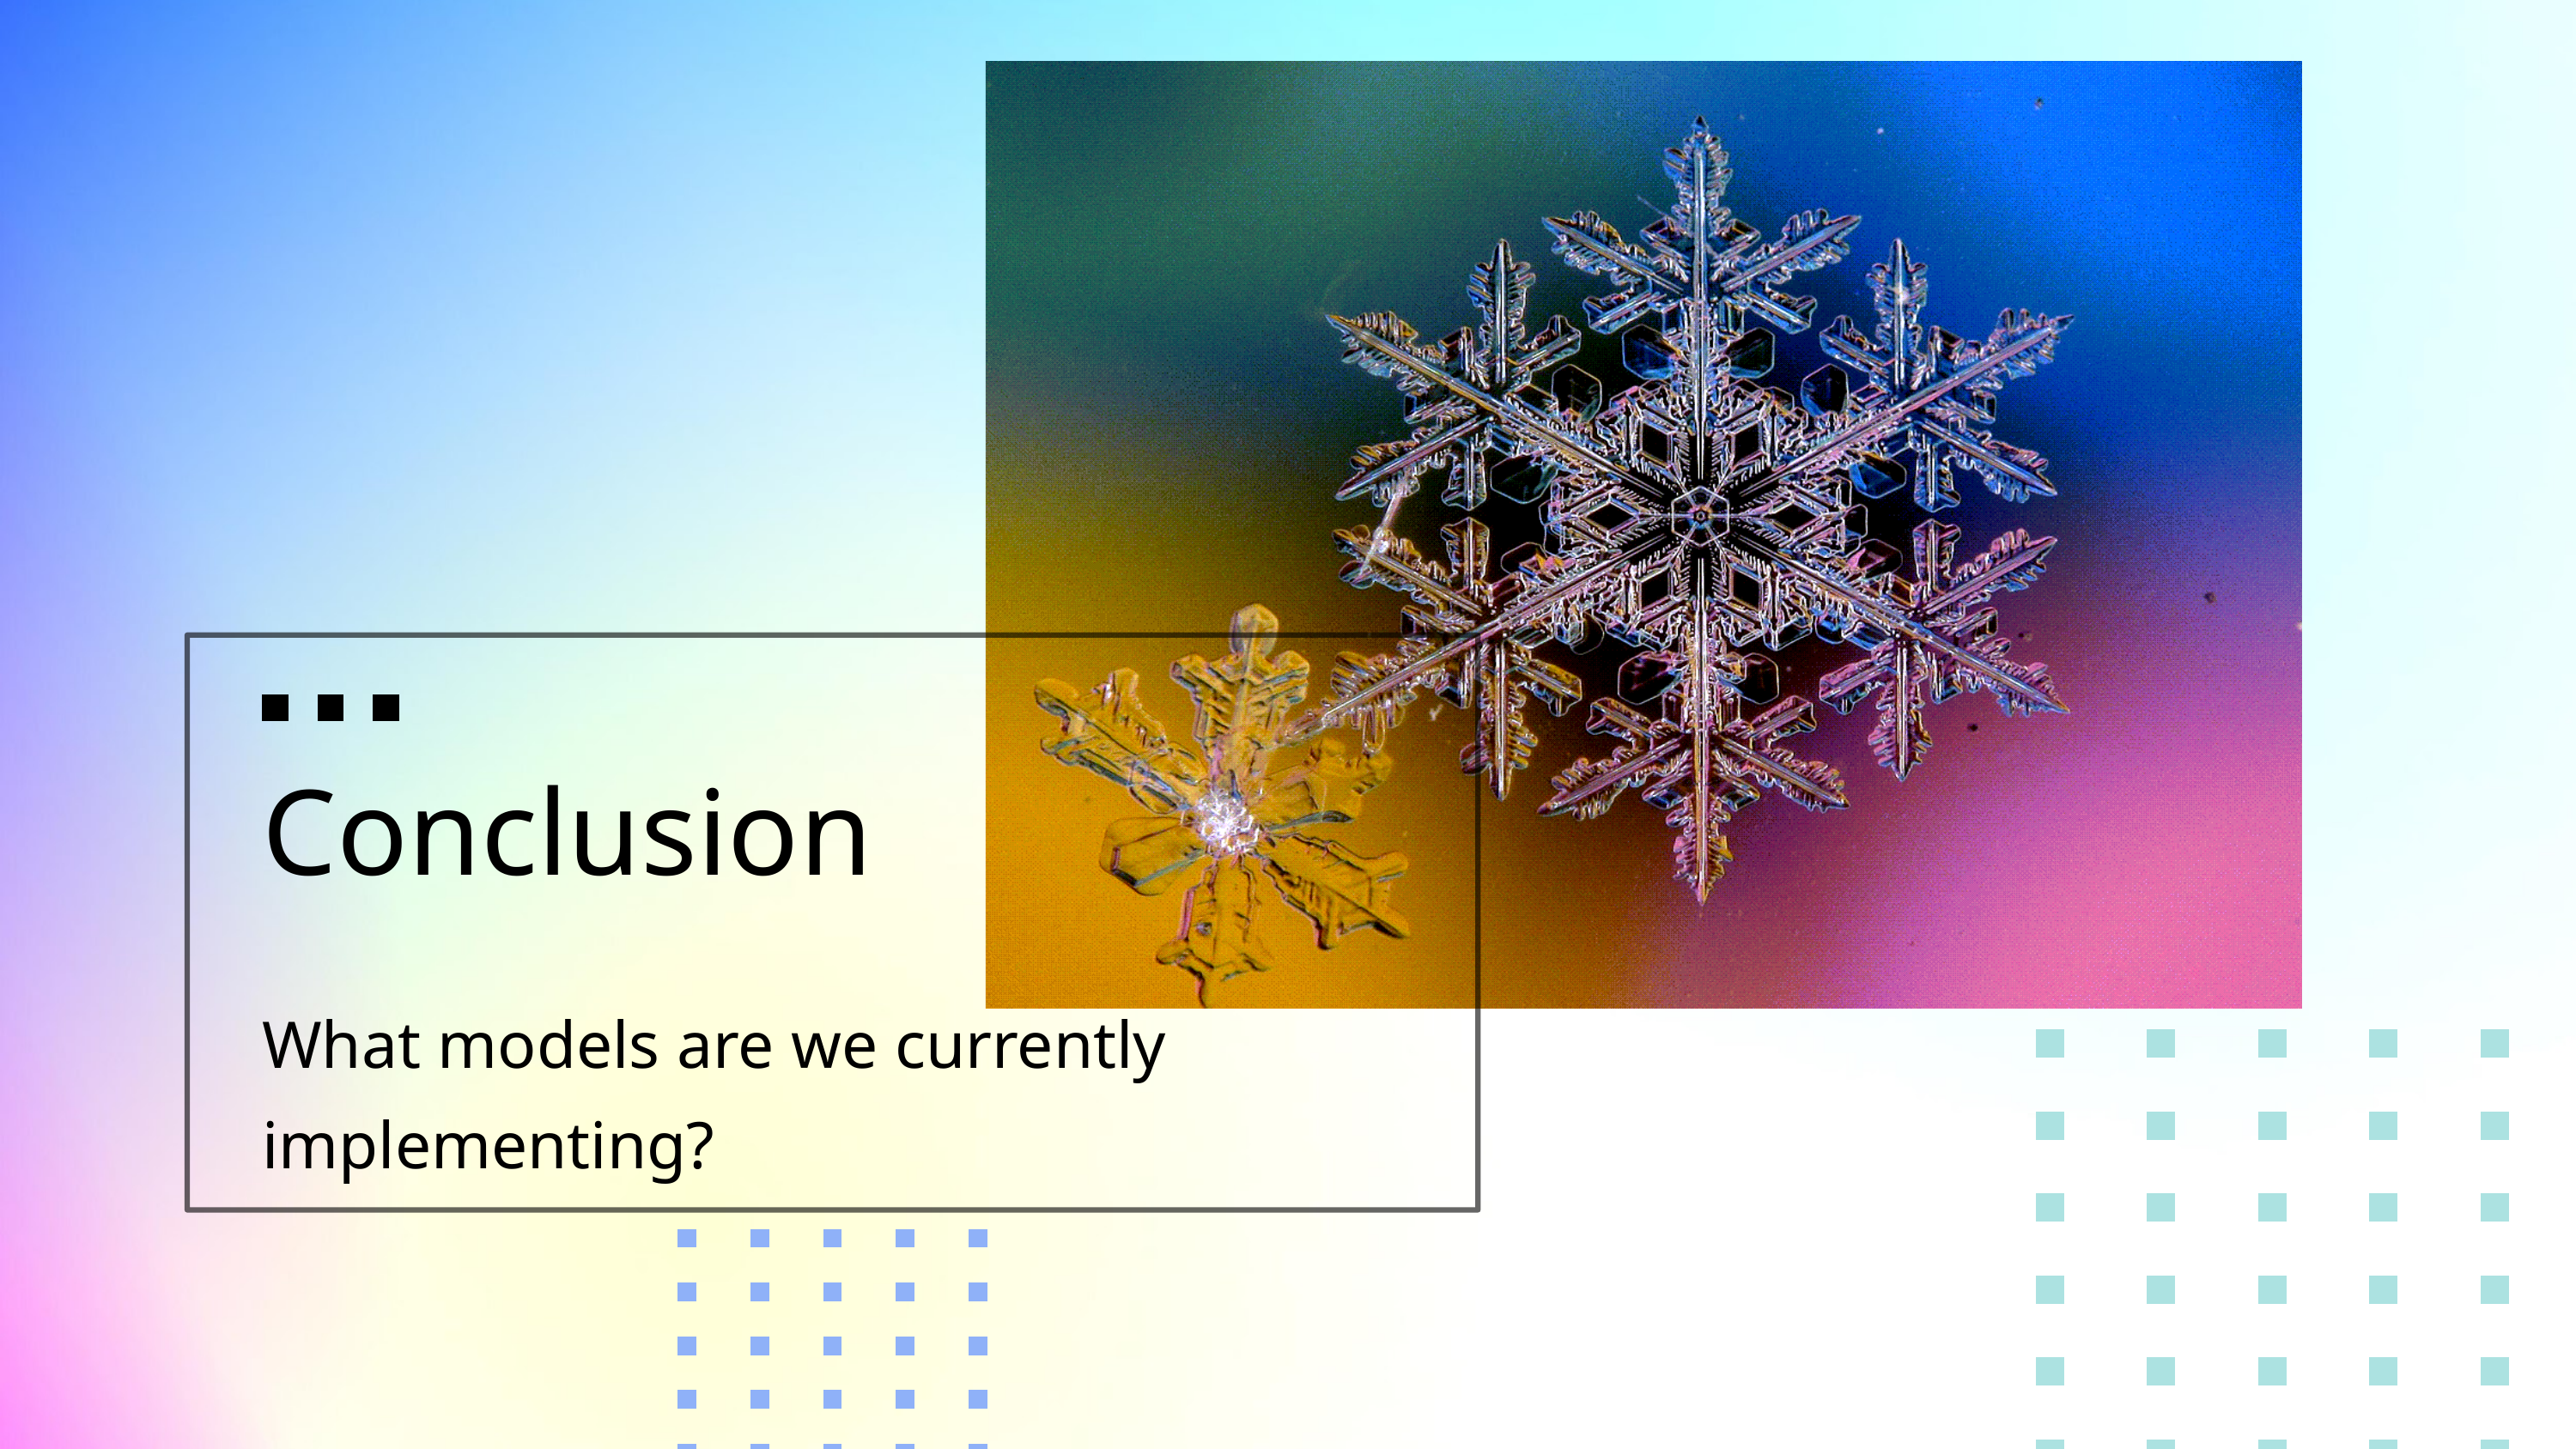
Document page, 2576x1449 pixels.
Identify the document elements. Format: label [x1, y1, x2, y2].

text_box [677, 1228, 988, 1449]
picture [0, 0, 2576, 1449]
text_box [2035, 1027, 2509, 1449]
text_box [261, 693, 399, 721]
text_box [186, 604, 1479, 1210]
